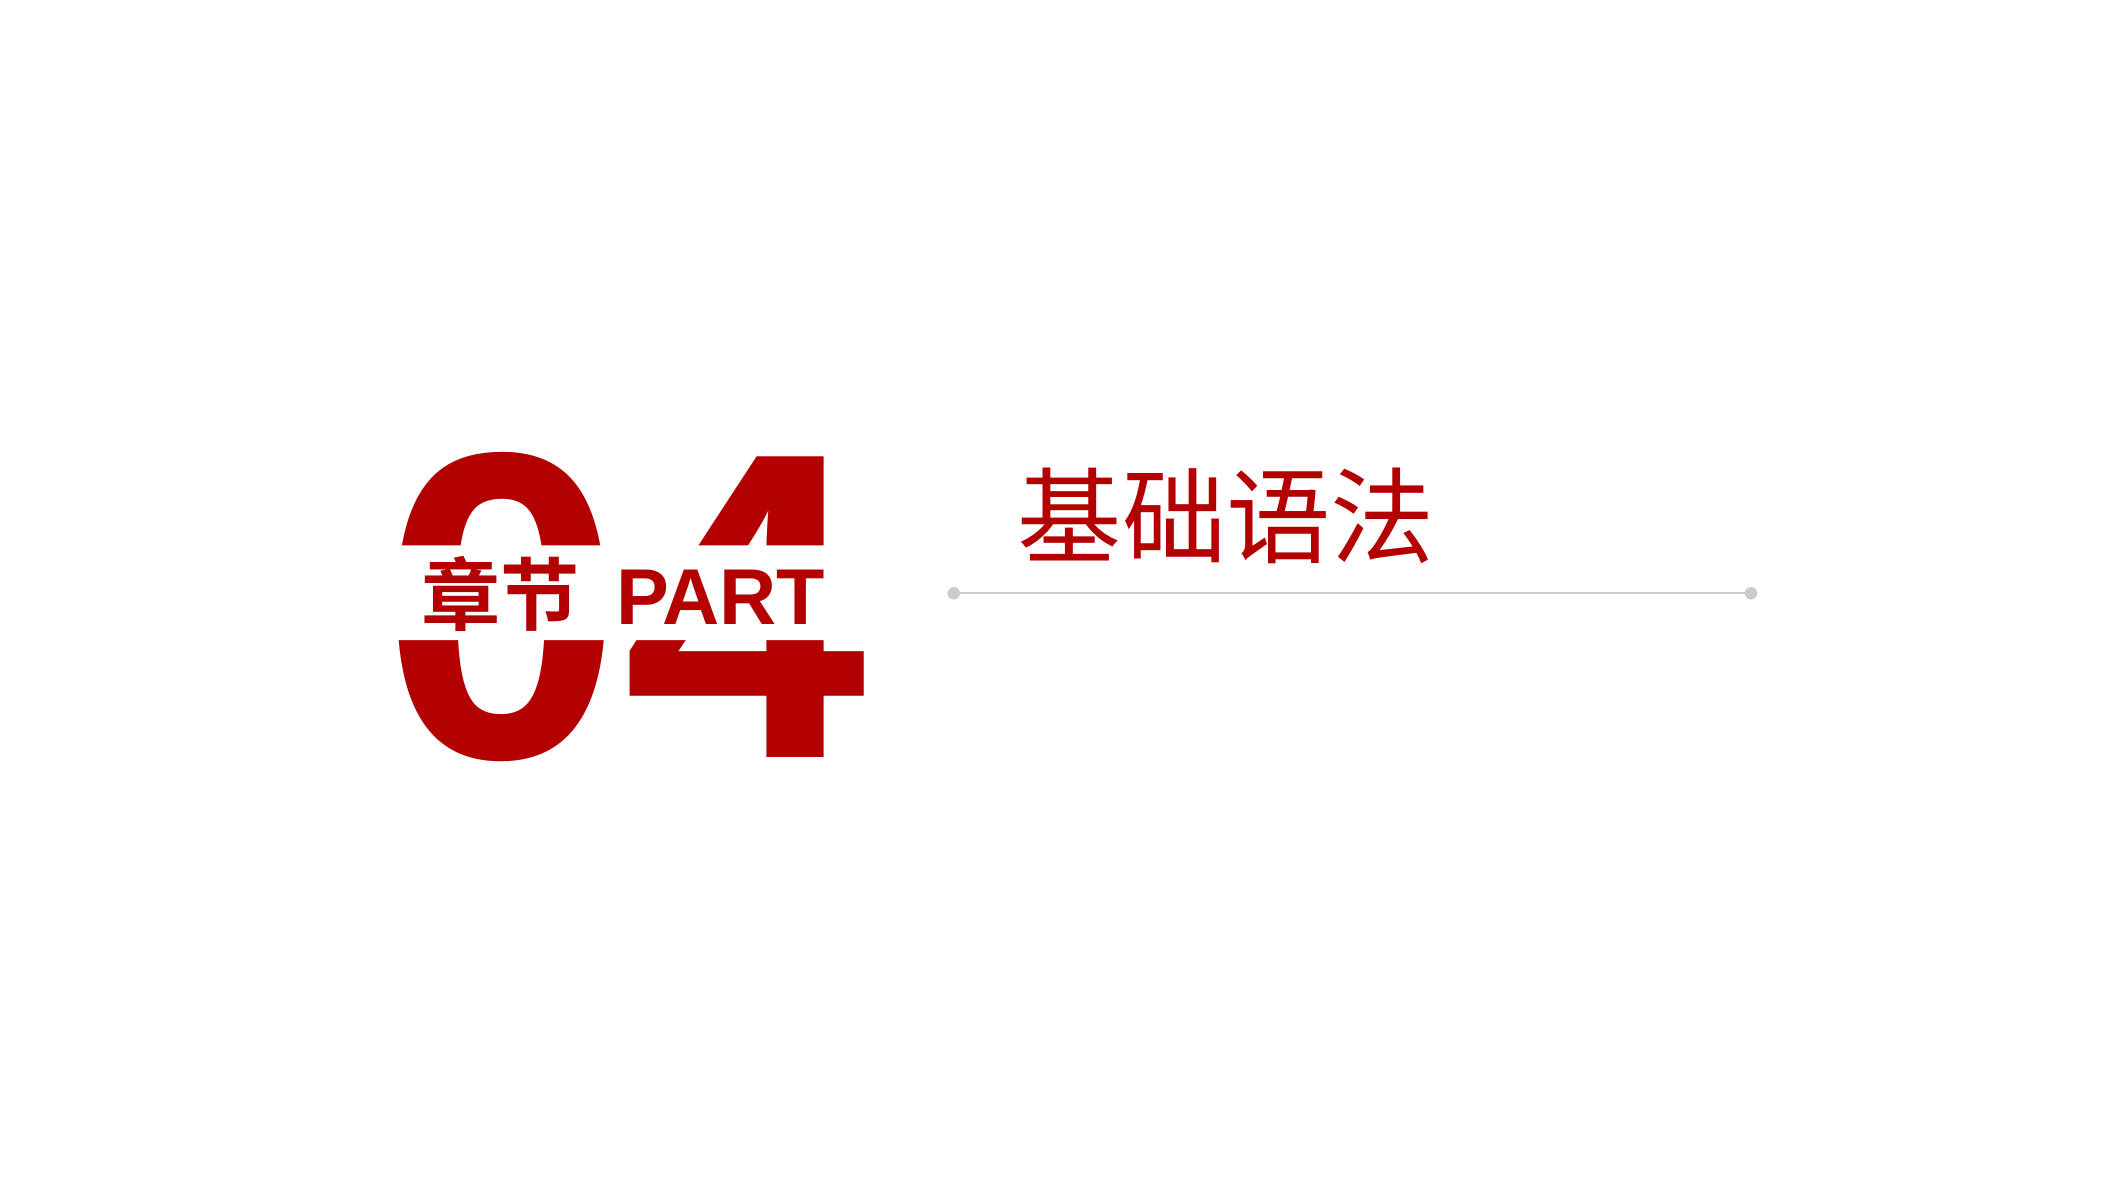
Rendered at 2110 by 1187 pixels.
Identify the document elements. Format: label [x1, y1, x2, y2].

text_box [259, 320, 1752, 866]
